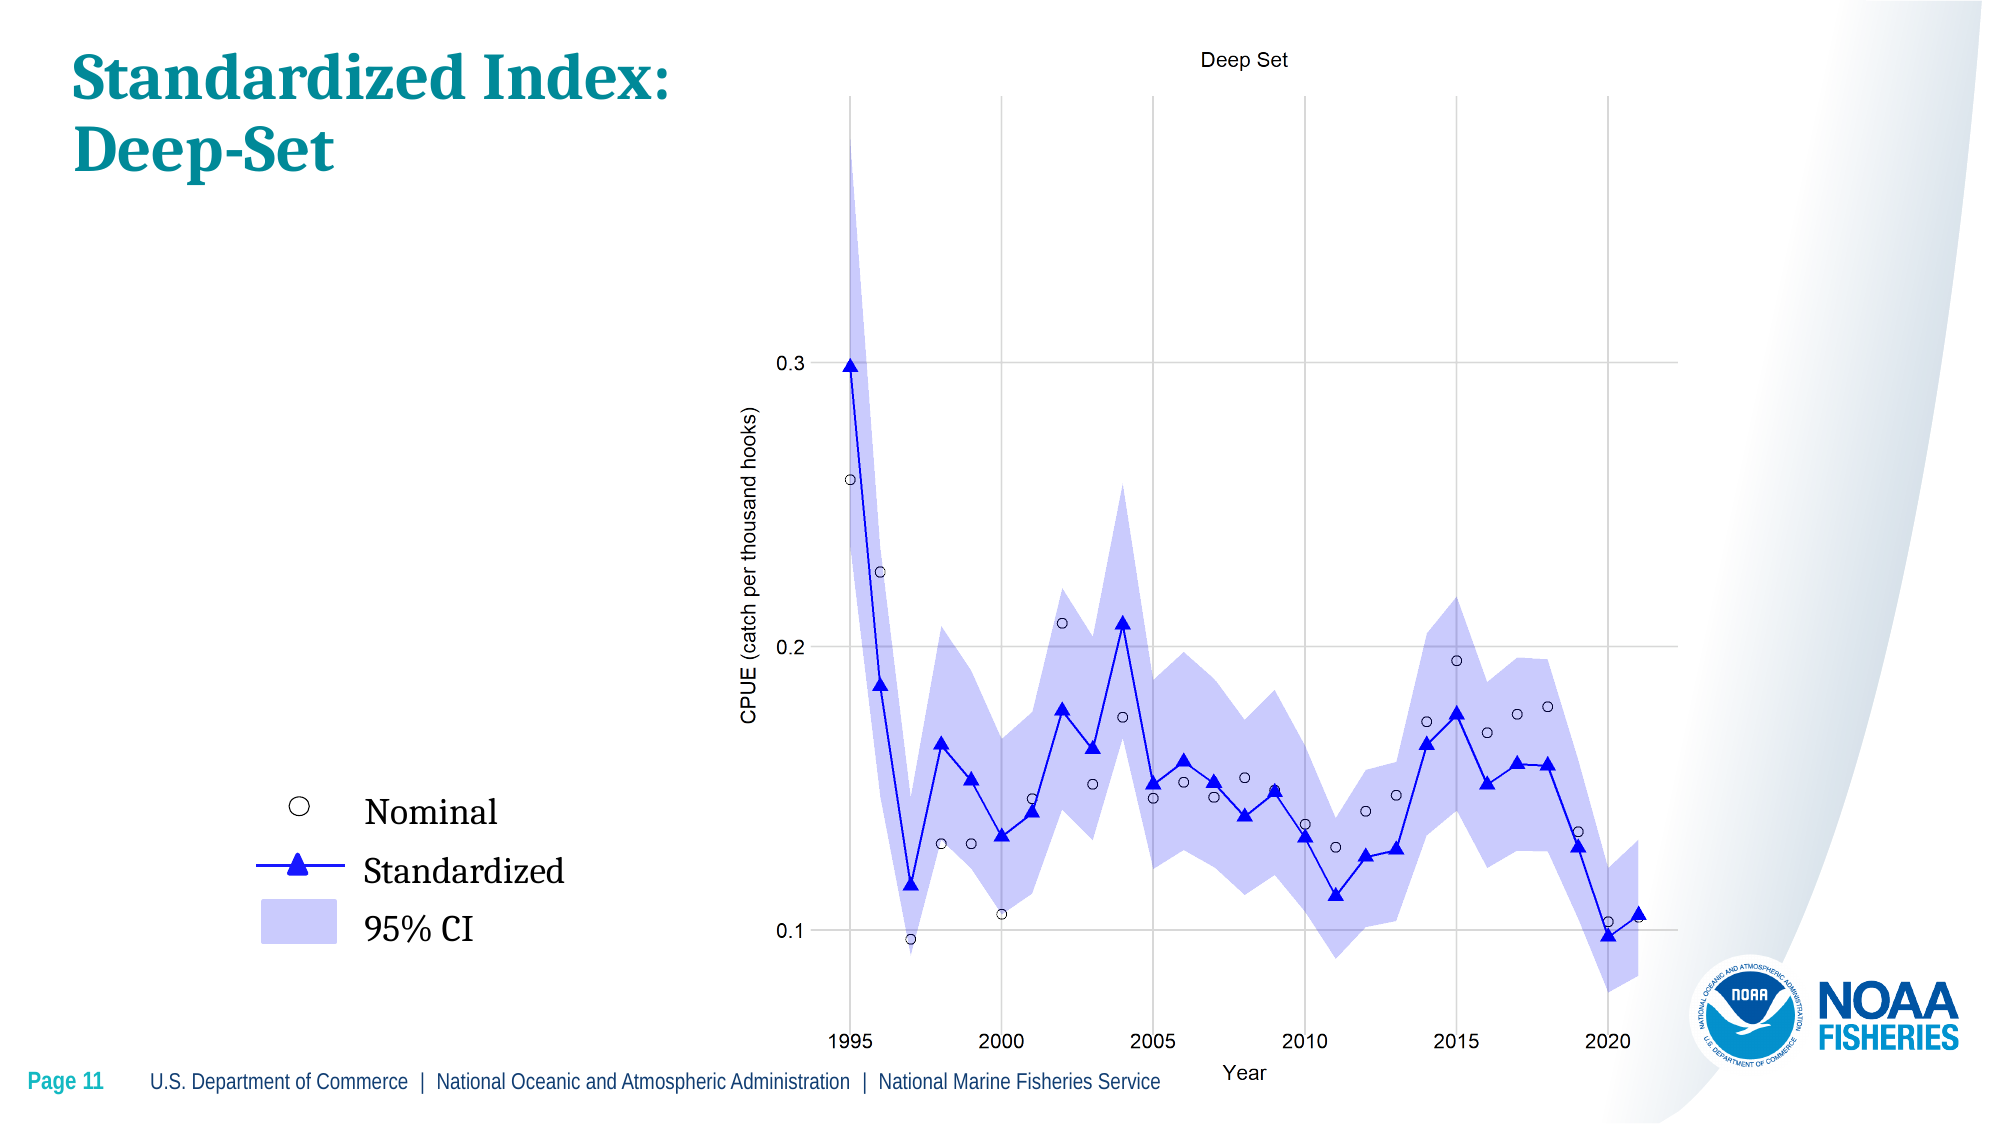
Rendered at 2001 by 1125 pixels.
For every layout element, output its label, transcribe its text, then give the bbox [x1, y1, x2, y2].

text_box [287, 794, 312, 818]
text_box [261, 899, 323, 944]
title Standardized Index: Deep-Set [58, 34, 905, 244]
picture [726, 49, 1959, 1098]
text_box [291, 852, 305, 864]
picture [1948, 1028, 1959, 1038]
list Nominal Standardized 95% CI [323, 766, 710, 972]
